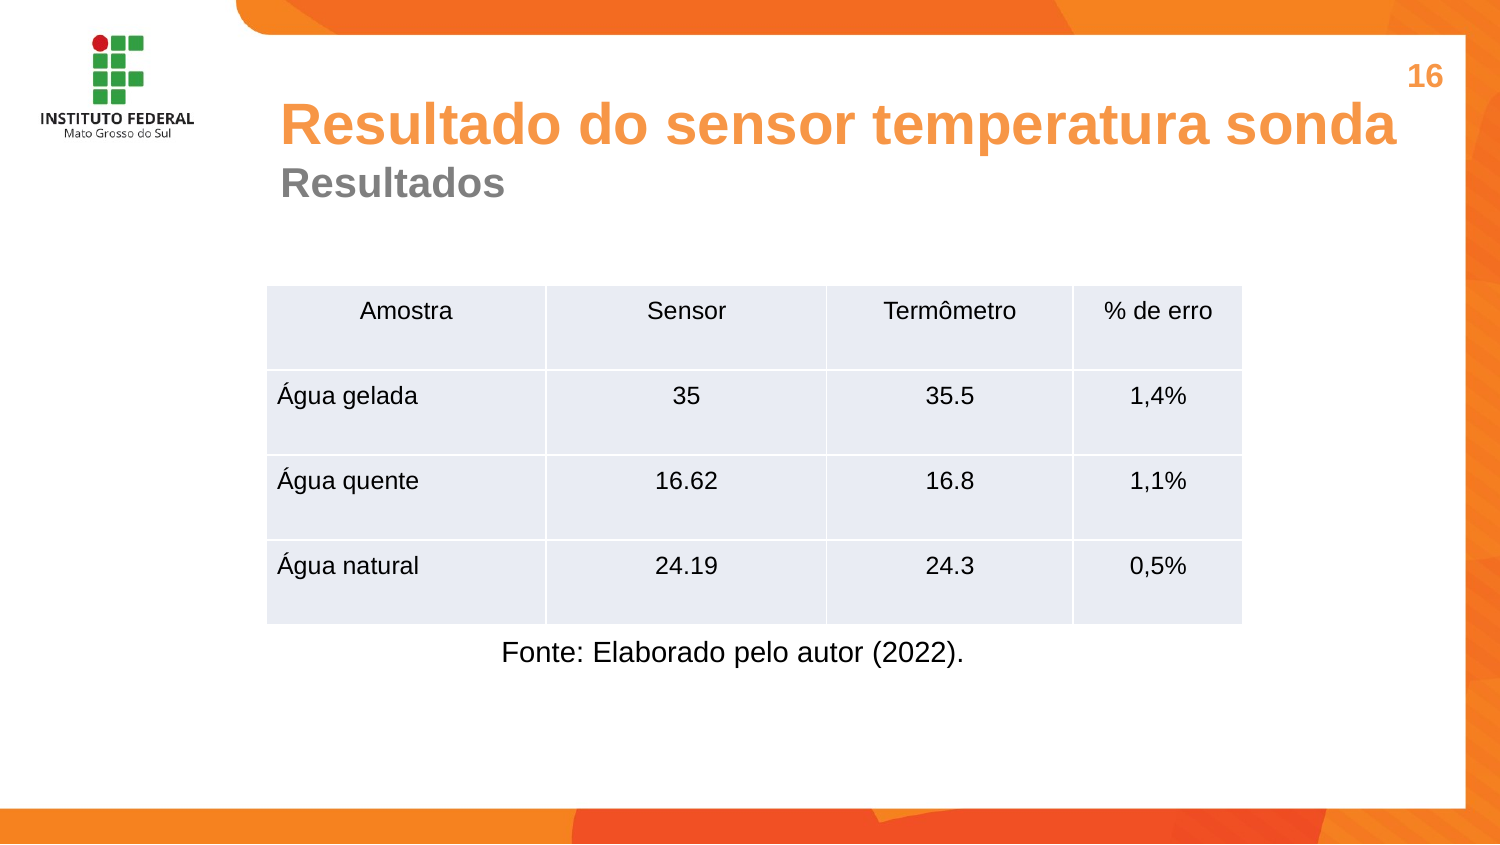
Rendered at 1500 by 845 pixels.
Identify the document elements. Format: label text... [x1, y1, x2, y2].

text_box Resultado do sensor temperatura sonda Resultados [265, 78, 1425, 219]
table_cell Água natural [267, 541, 545, 624]
picture [0, 0, 1500, 844]
table_cell 24.19 [547, 541, 826, 624]
table_cell Água quente [267, 456, 545, 539]
table_header % de erro [1074, 286, 1242, 369]
table_cell 35 [547, 371, 826, 454]
table_cell 16.62 [547, 456, 826, 539]
table_header Termômetro [827, 286, 1072, 369]
table_cell 1,1% [1074, 456, 1242, 539]
table_cell Água gelada [267, 371, 545, 454]
table_cell 35.5 [827, 371, 1072, 454]
table_cell 16.8 [827, 456, 1072, 539]
table_header Amostra [267, 286, 545, 369]
table_cell 1,4% [1074, 371, 1242, 454]
table_cell 24.3 [827, 541, 1072, 624]
table_cell 0,5% [1074, 541, 1242, 624]
text_box Fonte: Elaborado pelo autor (2022). [486, 626, 985, 693]
table_header Sensor [547, 286, 826, 369]
text_box 16 [708, 46, 1459, 102]
